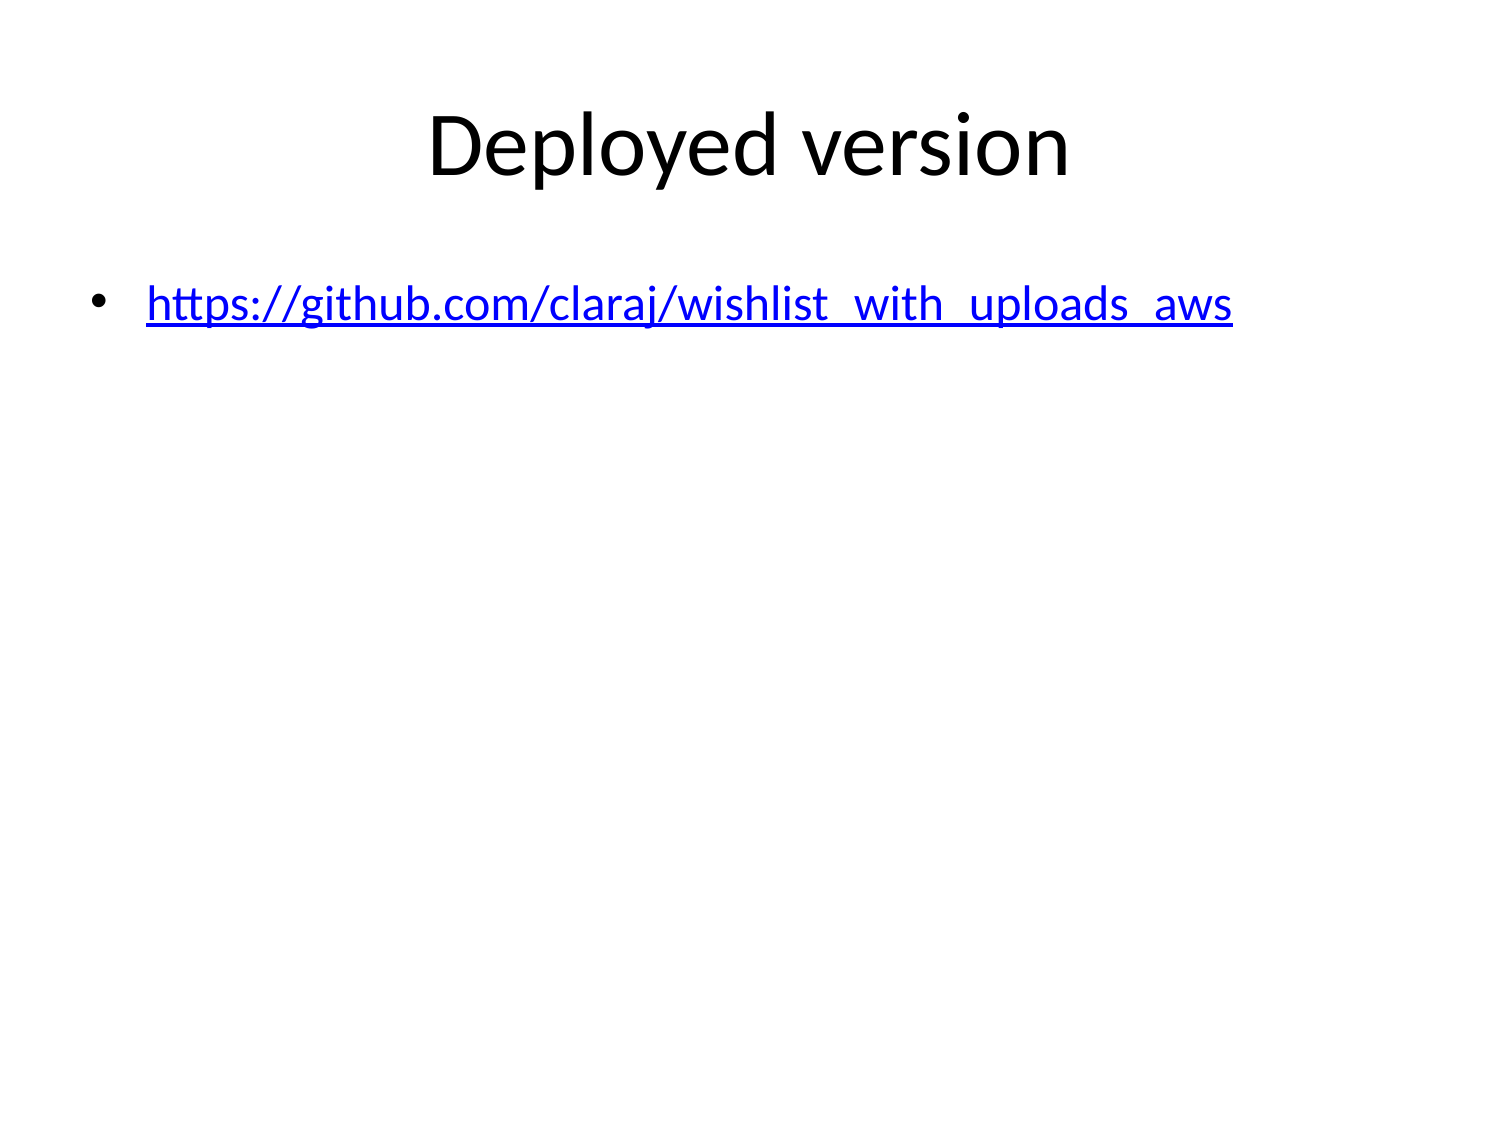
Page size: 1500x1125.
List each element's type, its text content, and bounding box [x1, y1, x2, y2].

list https://github.com/claraj/wishlist_with_uploads_aws [75, 262, 1425, 1005]
title Deployed version [75, 45, 1425, 233]
